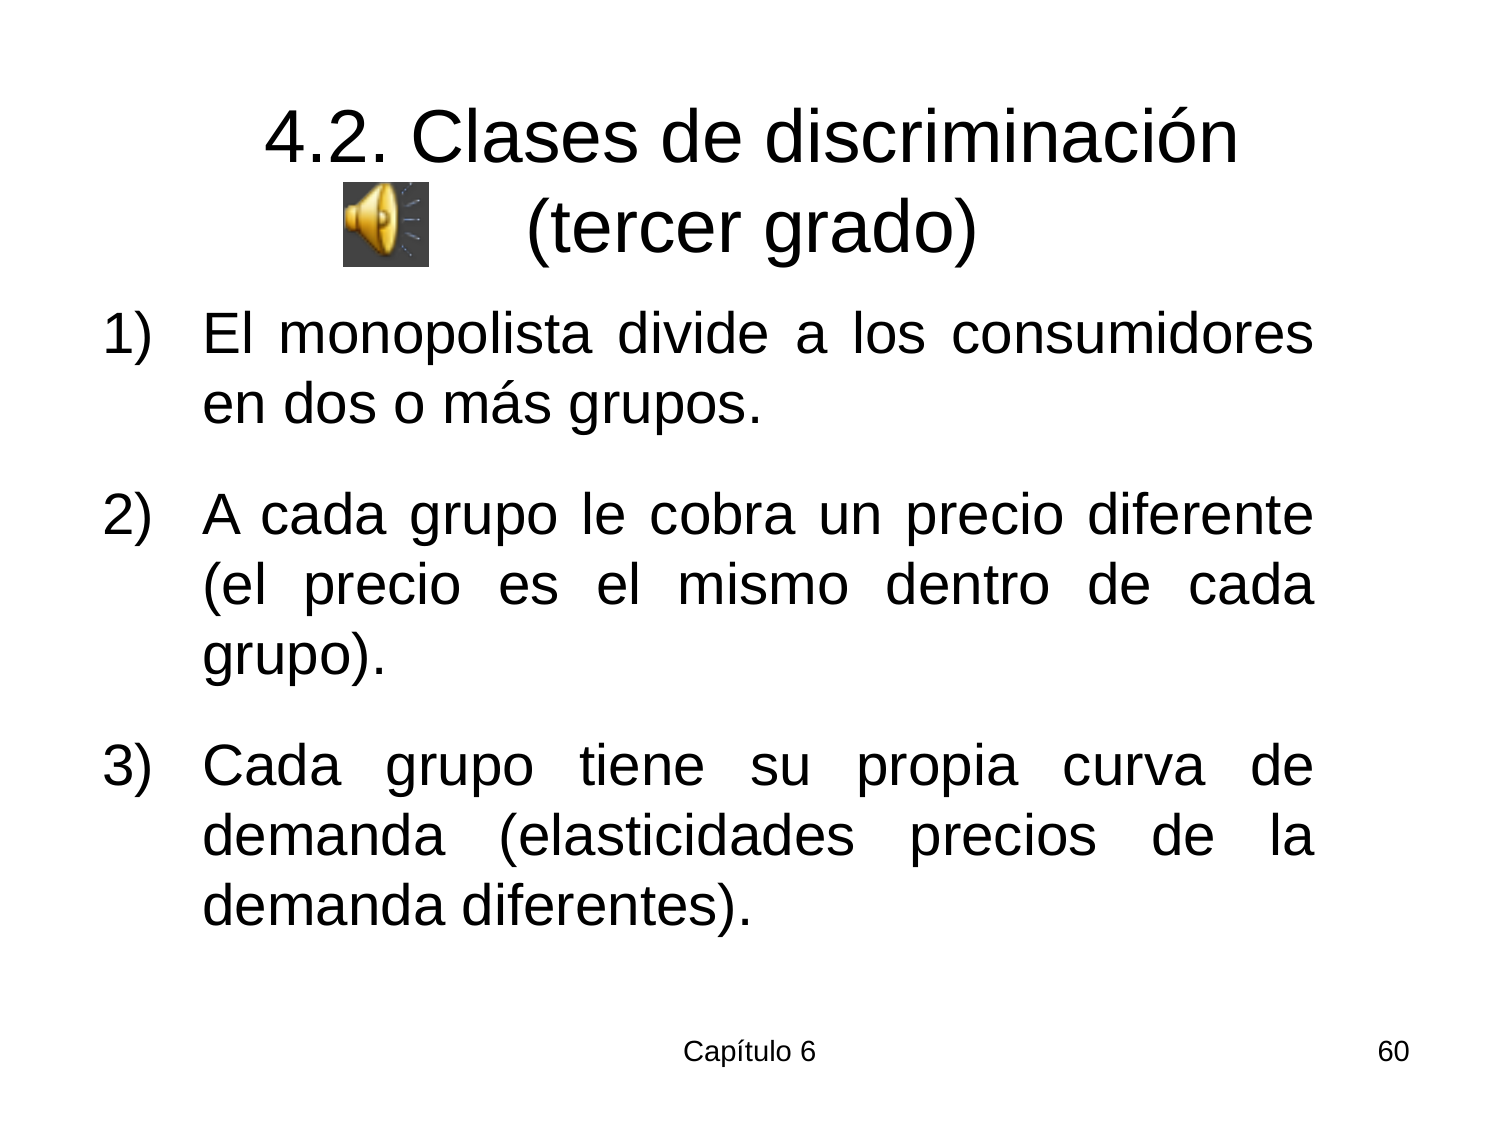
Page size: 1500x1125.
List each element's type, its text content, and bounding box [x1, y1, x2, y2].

picture [342, 180, 430, 269]
slide_number 60 [1332, 1024, 1426, 1103]
list El monopolista divide a los consumidores en dos o más grupos. A cada grupo le cobra un precio diferente (el precio es el mismo dentro de cada grupo). Cada grupo tiene su propia curva de demanda (elasticidades precios de la demanda diferentes). [87, 288, 1332, 1125]
text_box 4.2. Clases de discriminación (tercer grado) [78, 129, 1429, 225]
